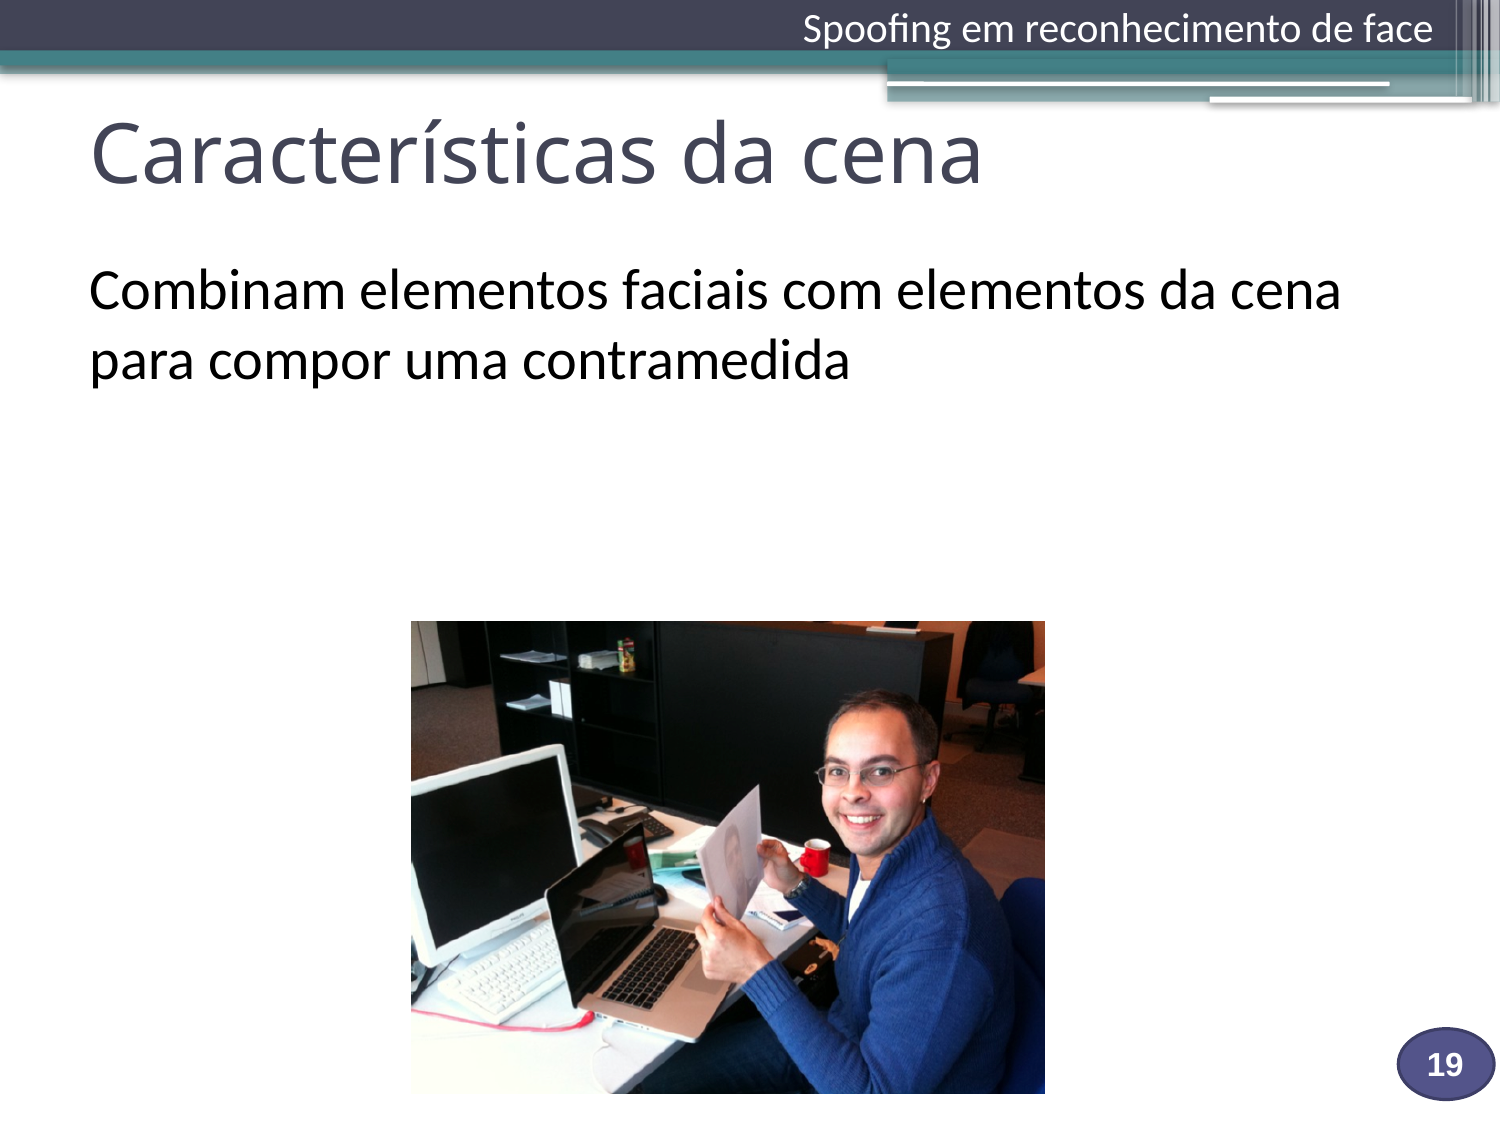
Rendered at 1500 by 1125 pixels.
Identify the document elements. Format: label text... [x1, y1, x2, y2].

text_box Spoofing em reconhecimento de face [787, 0, 1449, 59]
title Características da cena [74, 62, 1425, 238]
list Combinam elementos faciais com elementos da cena para compor uma contramedida [75, 243, 1425, 1079]
picture [406, 620, 1045, 1094]
